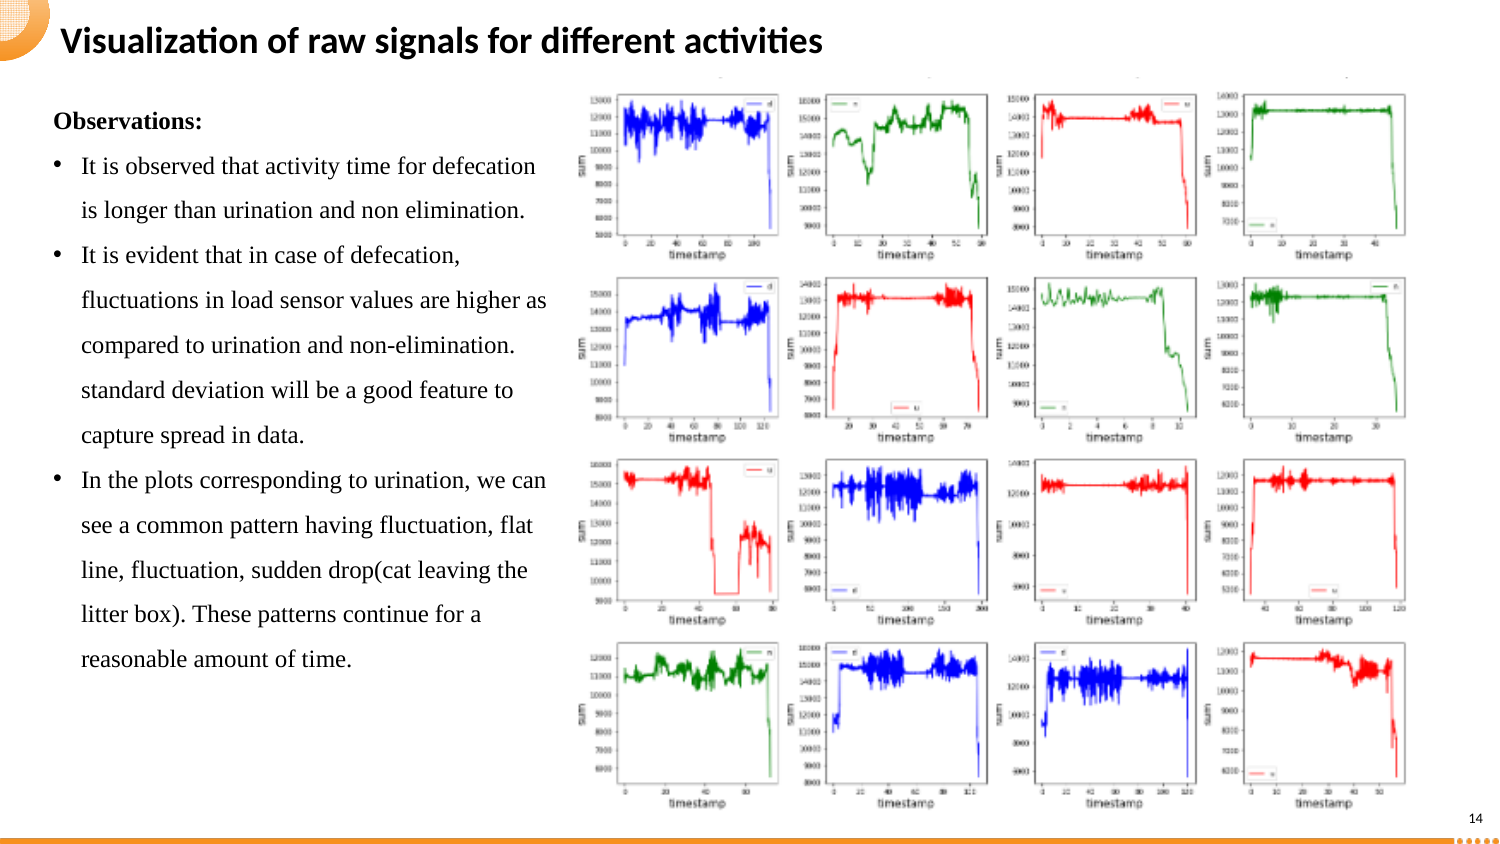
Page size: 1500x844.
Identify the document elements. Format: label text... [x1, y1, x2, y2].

text_box Observations: It is observed that activity time for defecation is longer than urination and non elimination. It is evident that in case of defecation, fluctuations in load sensor values are higher as compared to urination and non-elimination. standard deviation will be a good feature to capture spread in data. In the plots corresponding to urination, we can see a common pattern having fluctuation, flat line, fluctuation, sudden drop(cat leaving the litter box). These patterns continue for a reasonable amount of time. [38, 96, 562, 681]
picture [0, 837, 1500, 844]
title Visualization of raw signals for different activities [60, 21, 1425, 97]
picture [567, 77, 1414, 824]
